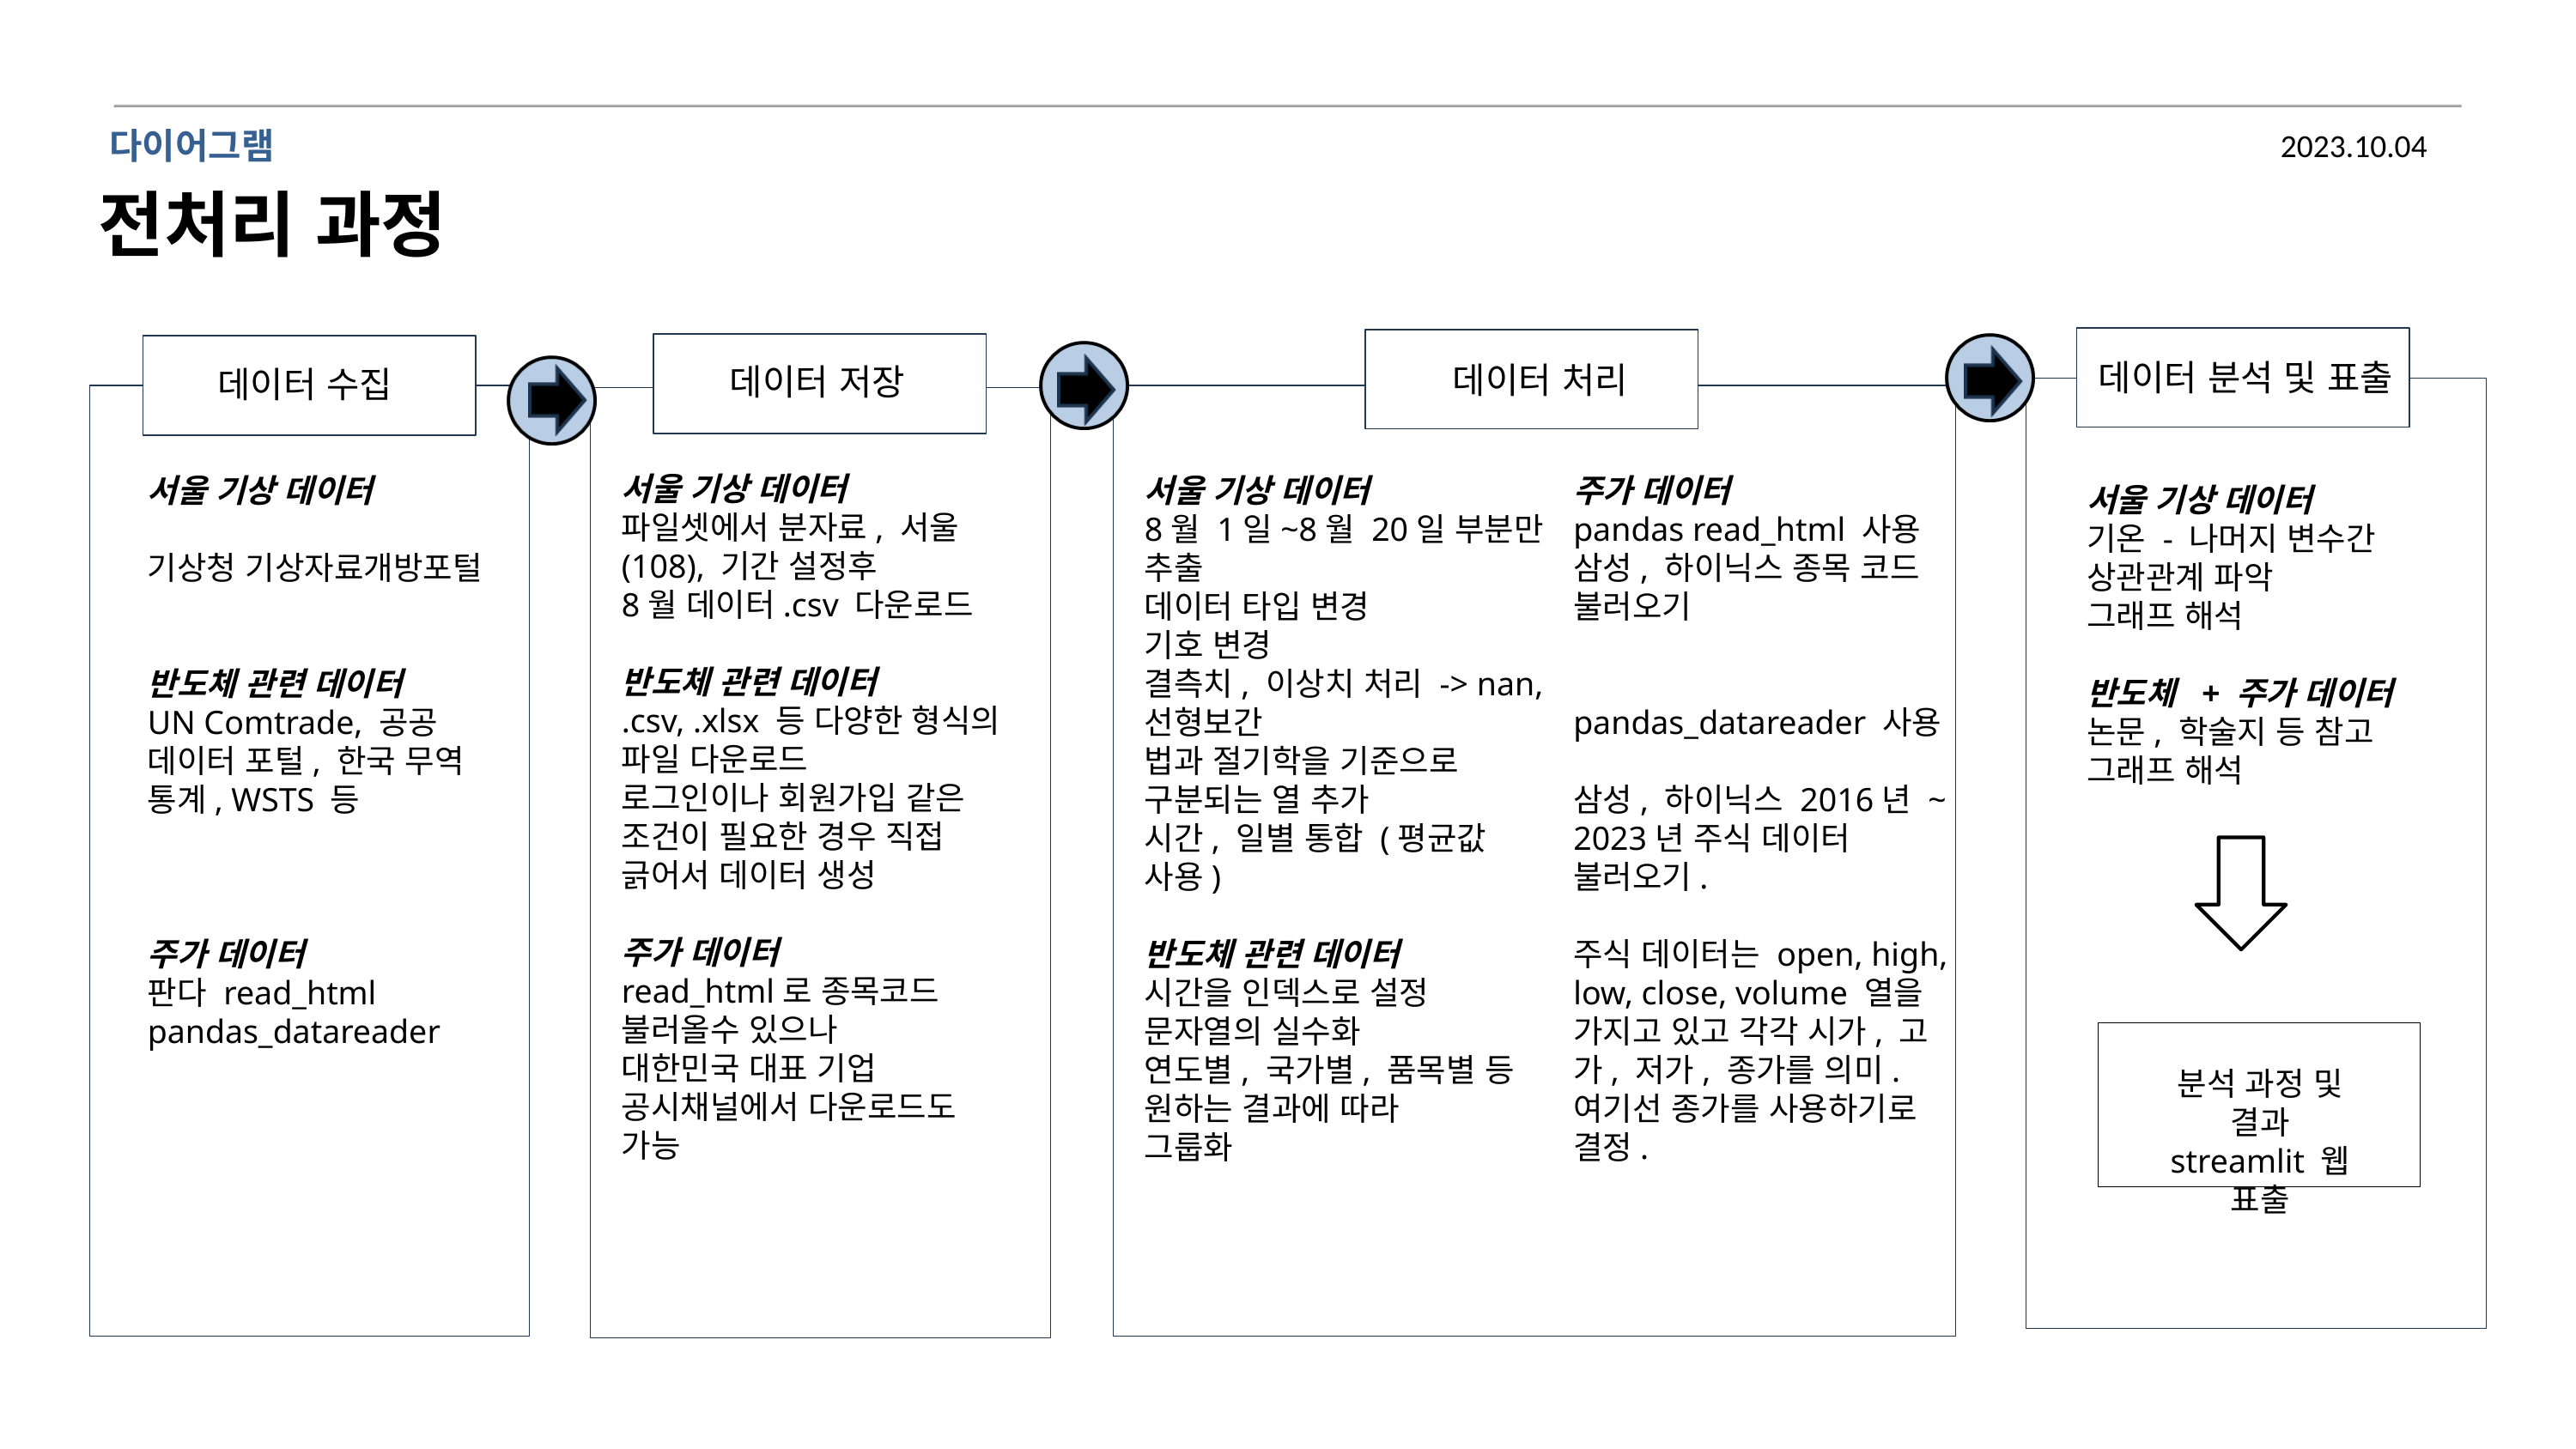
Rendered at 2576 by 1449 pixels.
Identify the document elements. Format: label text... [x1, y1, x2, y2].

text_box [2096, 1021, 2421, 1189]
text_box 서울 기상 데이터 파일셋에서 분자료, 서울(108), 기간 설정후 8월 데이터.csv 다운로드 반도체 관련 데이터 .csv, .xlsx 등 다양한 형식의 파일 다운로드 로그인이나 회원가입 같은 조건이 필요한 경우 직접 긁어서 데이터 생성 주가 데이터 read_html로 종목코드 불러올수 있으나 대한민국 대표 기업 공시채널에서 다운로드도 가능 [609, 462, 1034, 1210]
text_box 데이터 저장 [717, 353, 1018, 409]
text_box 다이어그램 [96, 117, 392, 173]
text_box 전처리 과정 [85, 173, 823, 272]
text_box [88, 384, 532, 1337]
text_box 서울 기상 데이터 8월 1일~8월 20일 부분만 추출 데이터 타입 변경 기호 변경 결측치, 이상치 처리 -> nan, 선형보간 법과 절기학을 기준으로 구분되는 열 추가 시간, 일별 통합 (평균값 사용) 반도체 관련 데이터 시간을 인덱스로 설정 문자열의 실수화 연도별, 국가별, 품목별 등 원하는 결과에 따라 그룹화 [1132, 464, 1564, 1250]
text_box [1364, 328, 1700, 431]
text_box 서울 기상 데이터 기온 - 나머지 변수간 상관관계 파악 그래프 해석 반도체 + 주가 데이터 논문, 학술지 등 참고 그래프 해석 [2074, 473, 2431, 834]
text_box [2025, 376, 2488, 1330]
text_box [589, 385, 1052, 1340]
text_box [141, 334, 477, 437]
text_box [2194, 835, 2288, 952]
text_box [113, 104, 2462, 107]
text_box [1112, 384, 1958, 1337]
text_box 데이터 수집 [204, 355, 489, 411]
text_box 데이터 처리 [1440, 351, 1730, 408]
text_box [652, 332, 988, 435]
text_box 데이터 분석 및 표출 [2086, 349, 2419, 405]
picture [1039, 340, 1130, 431]
text_box [2075, 326, 2411, 429]
picture [506, 355, 597, 446]
text_box 주가 데이터 pandas read_html 사용 삼성, 하이닉스 종목 코드 불러오기 pandas_datareader 사용 삼성, 하이닉스 2016년 ~ 2023년 주식 데이터 불러오기. 주식 데이터는 open, high, low, close, volume 열을 가지고 있고 각각 시가, 고가, 저가, 종가를 의미. 여기선 종가를 사용하기로 결정. [1560, 464, 1976, 1211]
picture [1944, 332, 2035, 423]
text_box 서울 기상 데이터 기상청 기상자료개방포털 반도체 관련 데이터 UN Comtrade, 공공 데이터 포털, 한국 무역 통계, WSTS 등 주가 데이터 판다 read_html pandas_datareader [135, 464, 507, 1095]
text_box 분석 과정 및 결과 streamlit 웹 표출 [2136, 1057, 2385, 1263]
text_box 2023.10.04 [2268, 118, 2576, 171]
